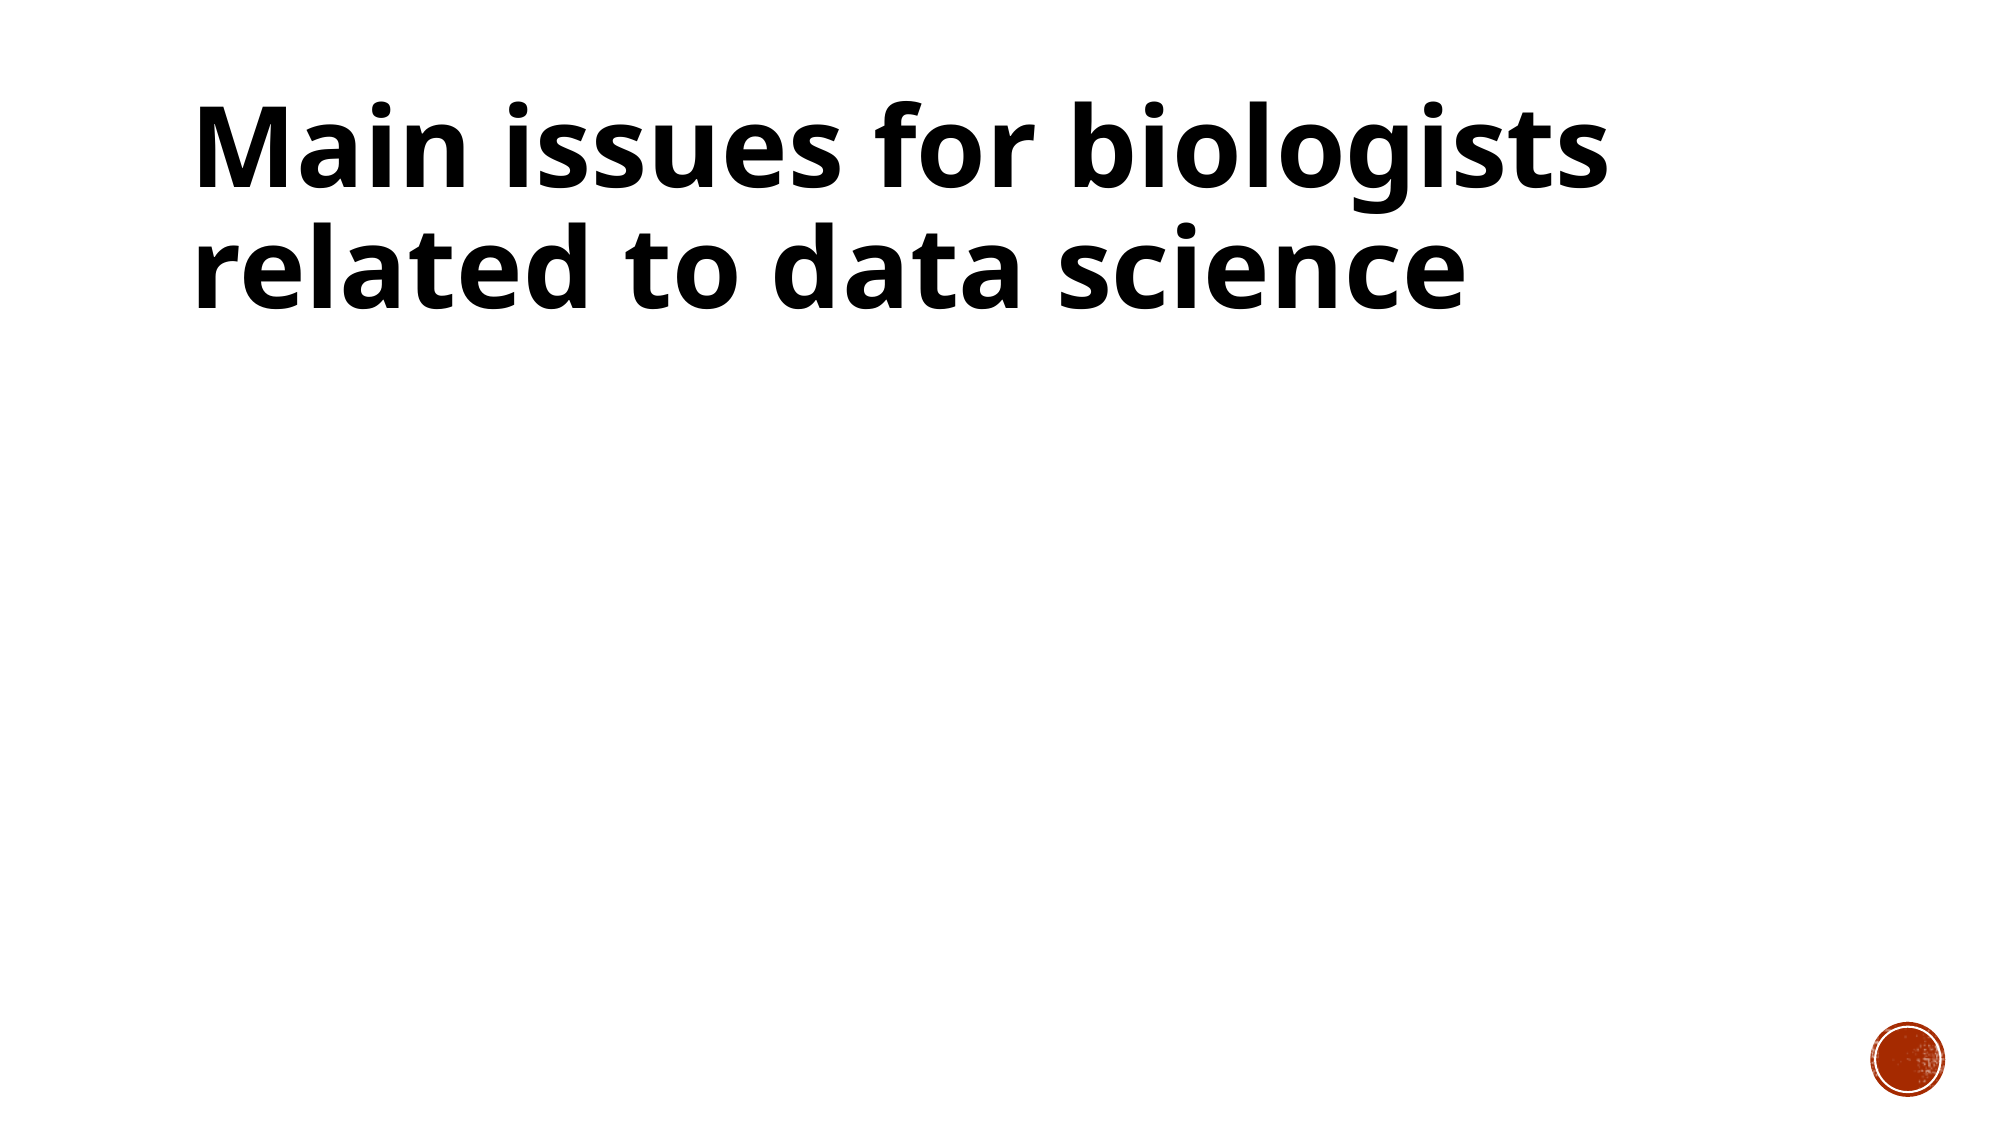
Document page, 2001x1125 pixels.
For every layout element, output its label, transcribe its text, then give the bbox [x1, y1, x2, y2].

title Main issues for biologists related to data science [175, 79, 1826, 344]
